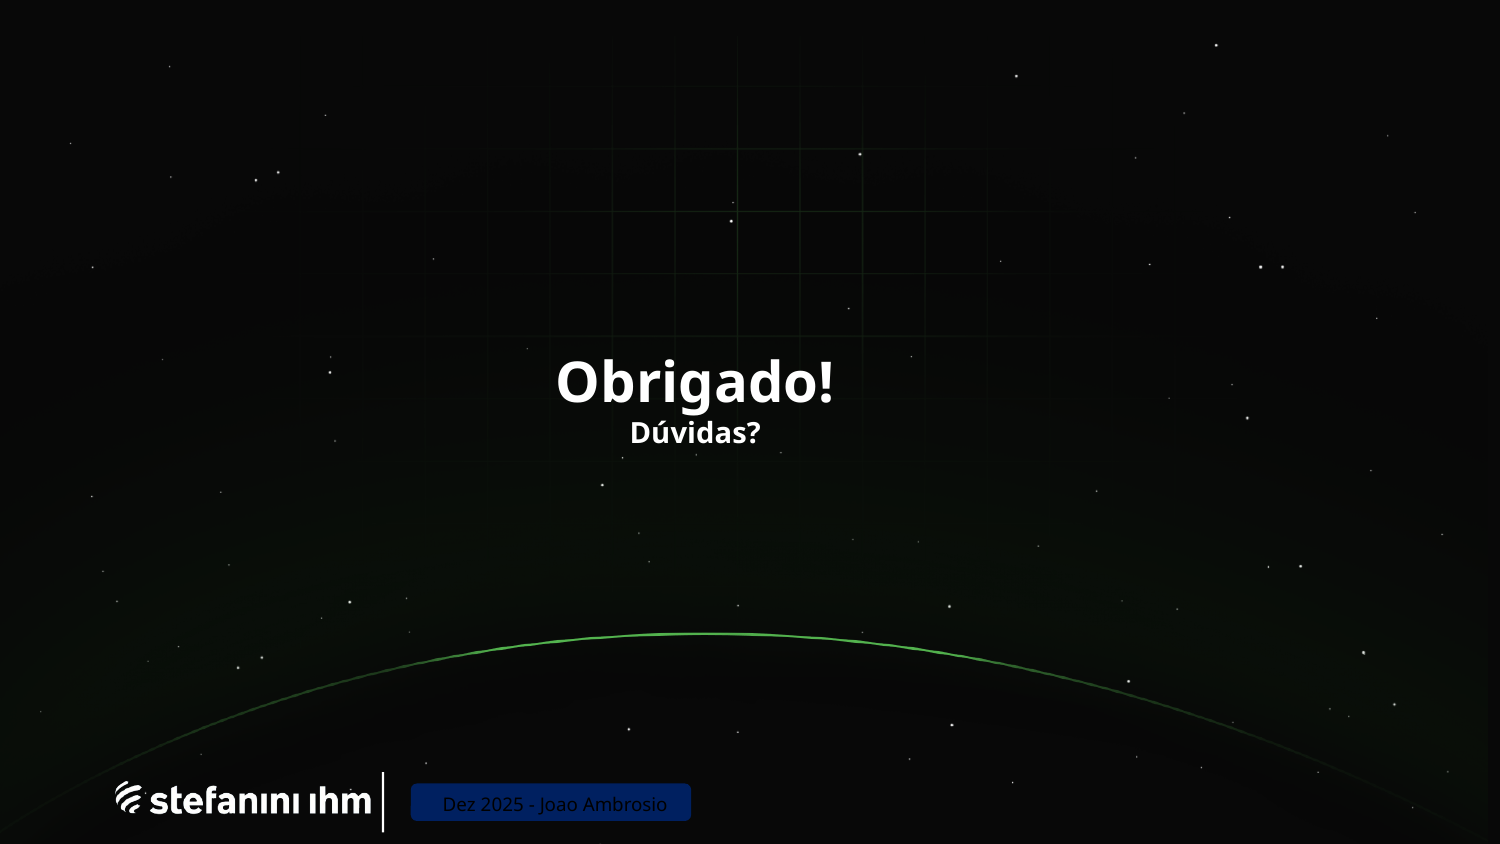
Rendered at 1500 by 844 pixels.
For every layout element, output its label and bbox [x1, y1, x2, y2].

text_box [410, 783, 696, 822]
picture [0, 36, 1488, 844]
